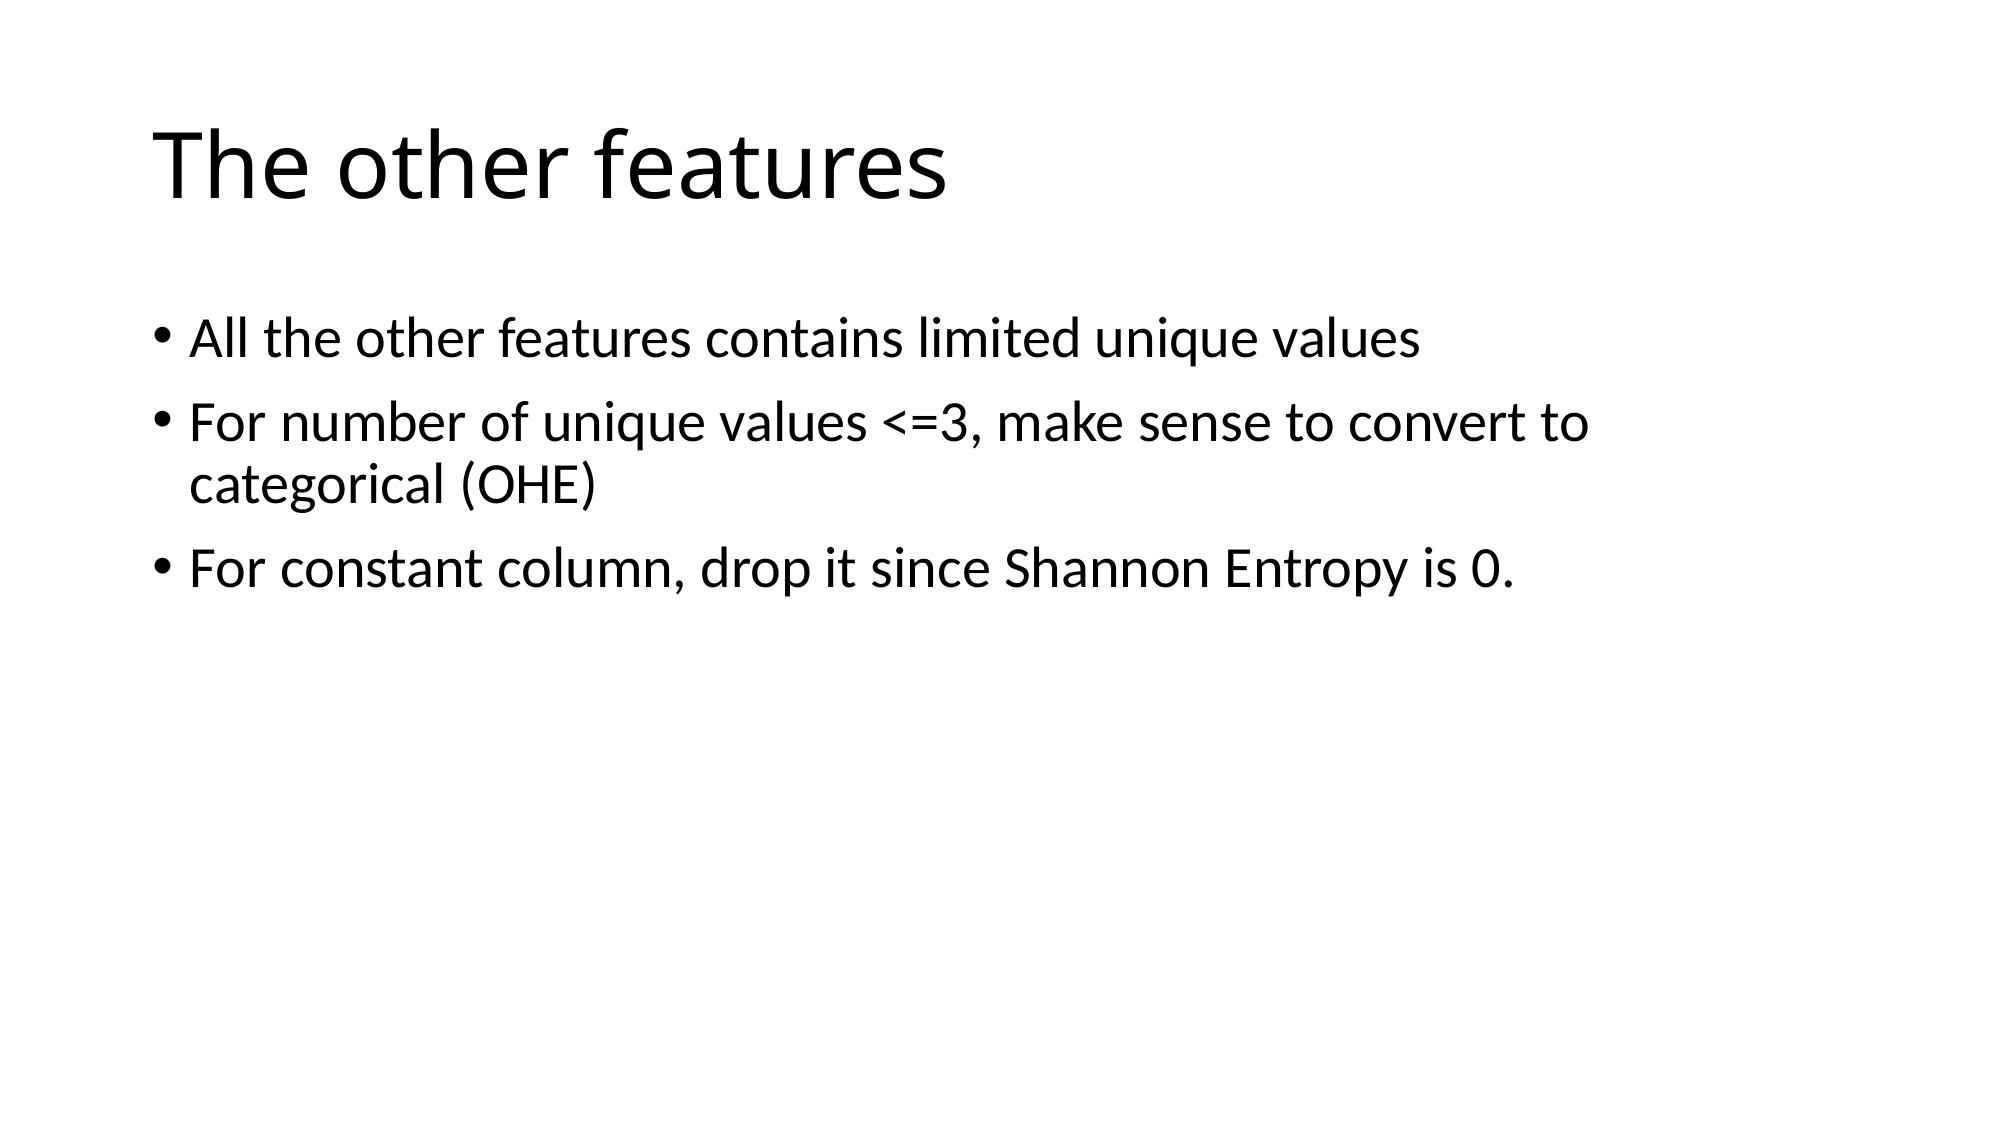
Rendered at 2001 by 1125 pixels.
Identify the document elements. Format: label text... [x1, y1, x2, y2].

list All the other features contains limited unique values For number of unique values <=3, make sense to convert to categorical (OHE) For constant column, drop it since Shannon Entropy is 0. [137, 299, 1863, 1014]
title The other features [137, 59, 1863, 278]
